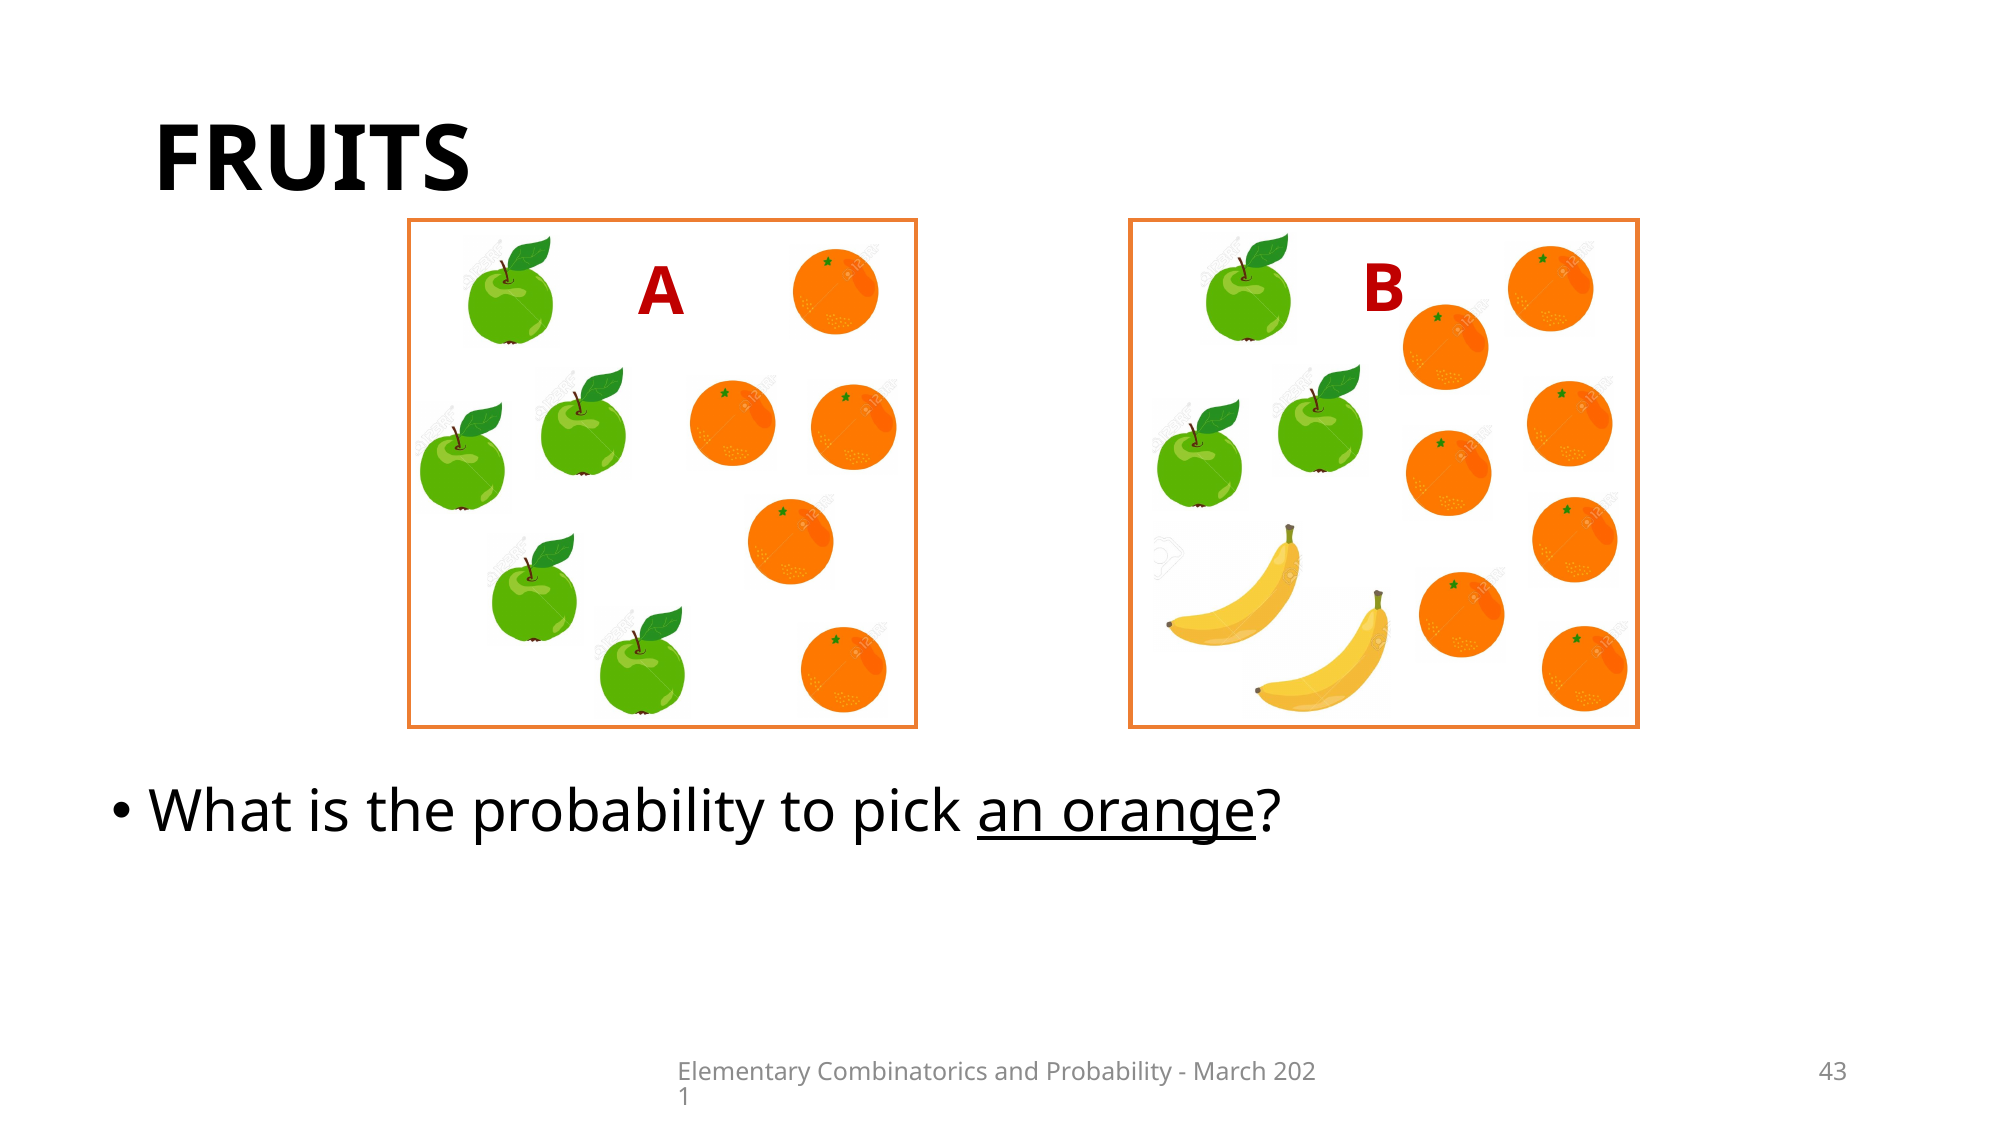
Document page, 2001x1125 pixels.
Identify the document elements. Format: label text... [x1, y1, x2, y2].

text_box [409, 220, 1638, 727]
slide_number 43 [1412, 1042, 1863, 1103]
title fruits [137, 52, 1863, 270]
footer Elementary Combinatorics and Probability - March 2021 [662, 1042, 1338, 1103]
